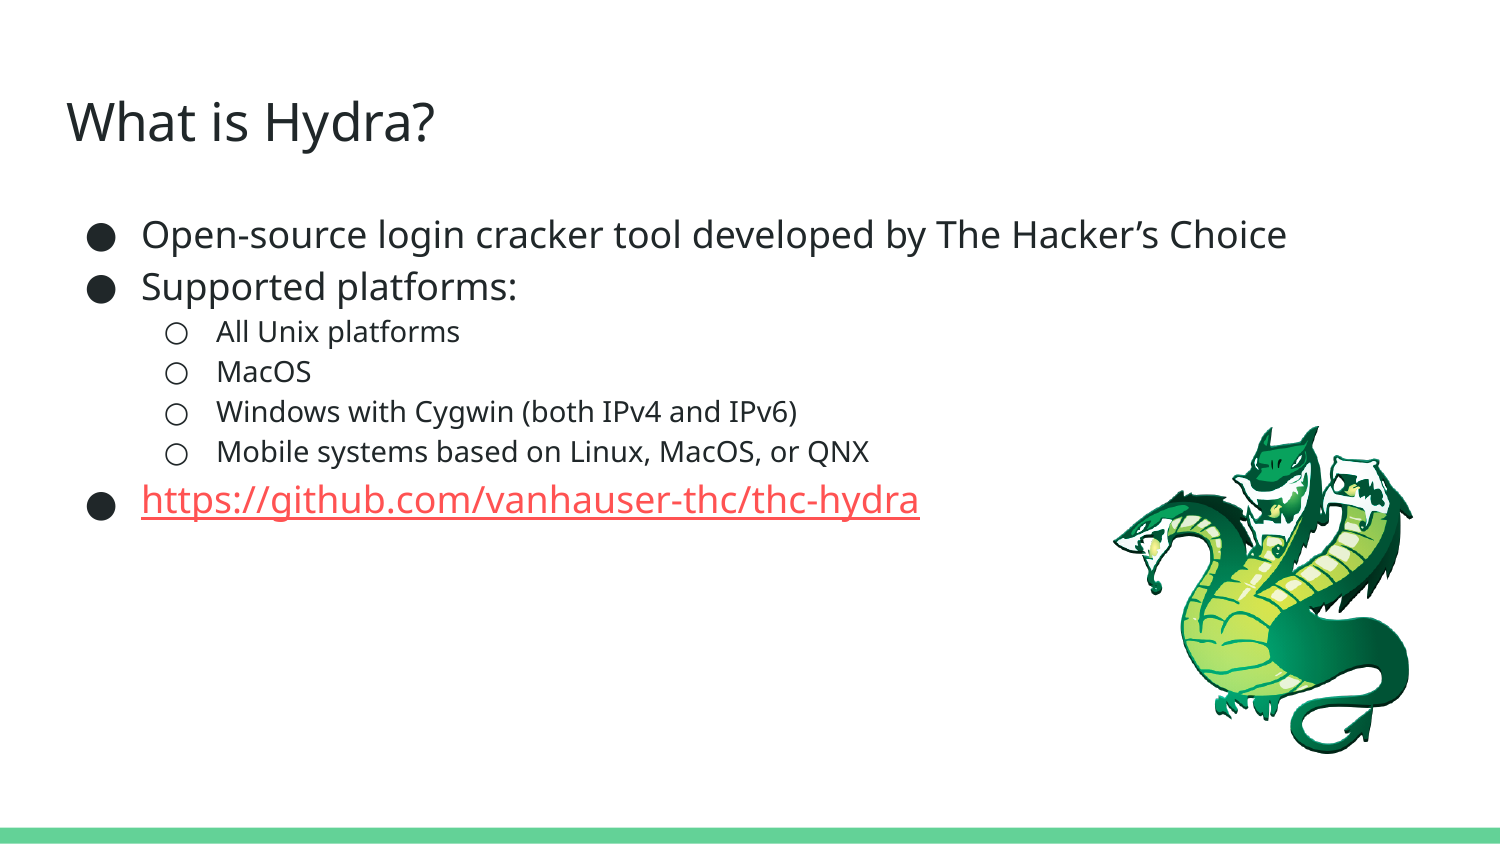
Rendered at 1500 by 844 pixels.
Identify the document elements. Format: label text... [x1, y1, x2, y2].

title What is Hydra? [51, 72, 1449, 167]
picture [1075, 402, 1450, 777]
list Open-source login cracker tool developed by The Hacker’s Choice Supported platforms: All Unix platforms MacOS Windows with Cygwin (both IPv4 and IPv6) Mobile systems based on Linux, MacOS, or QNX https://github.com/vanhauser-thc/thc-hydra [51, 189, 1449, 750]
